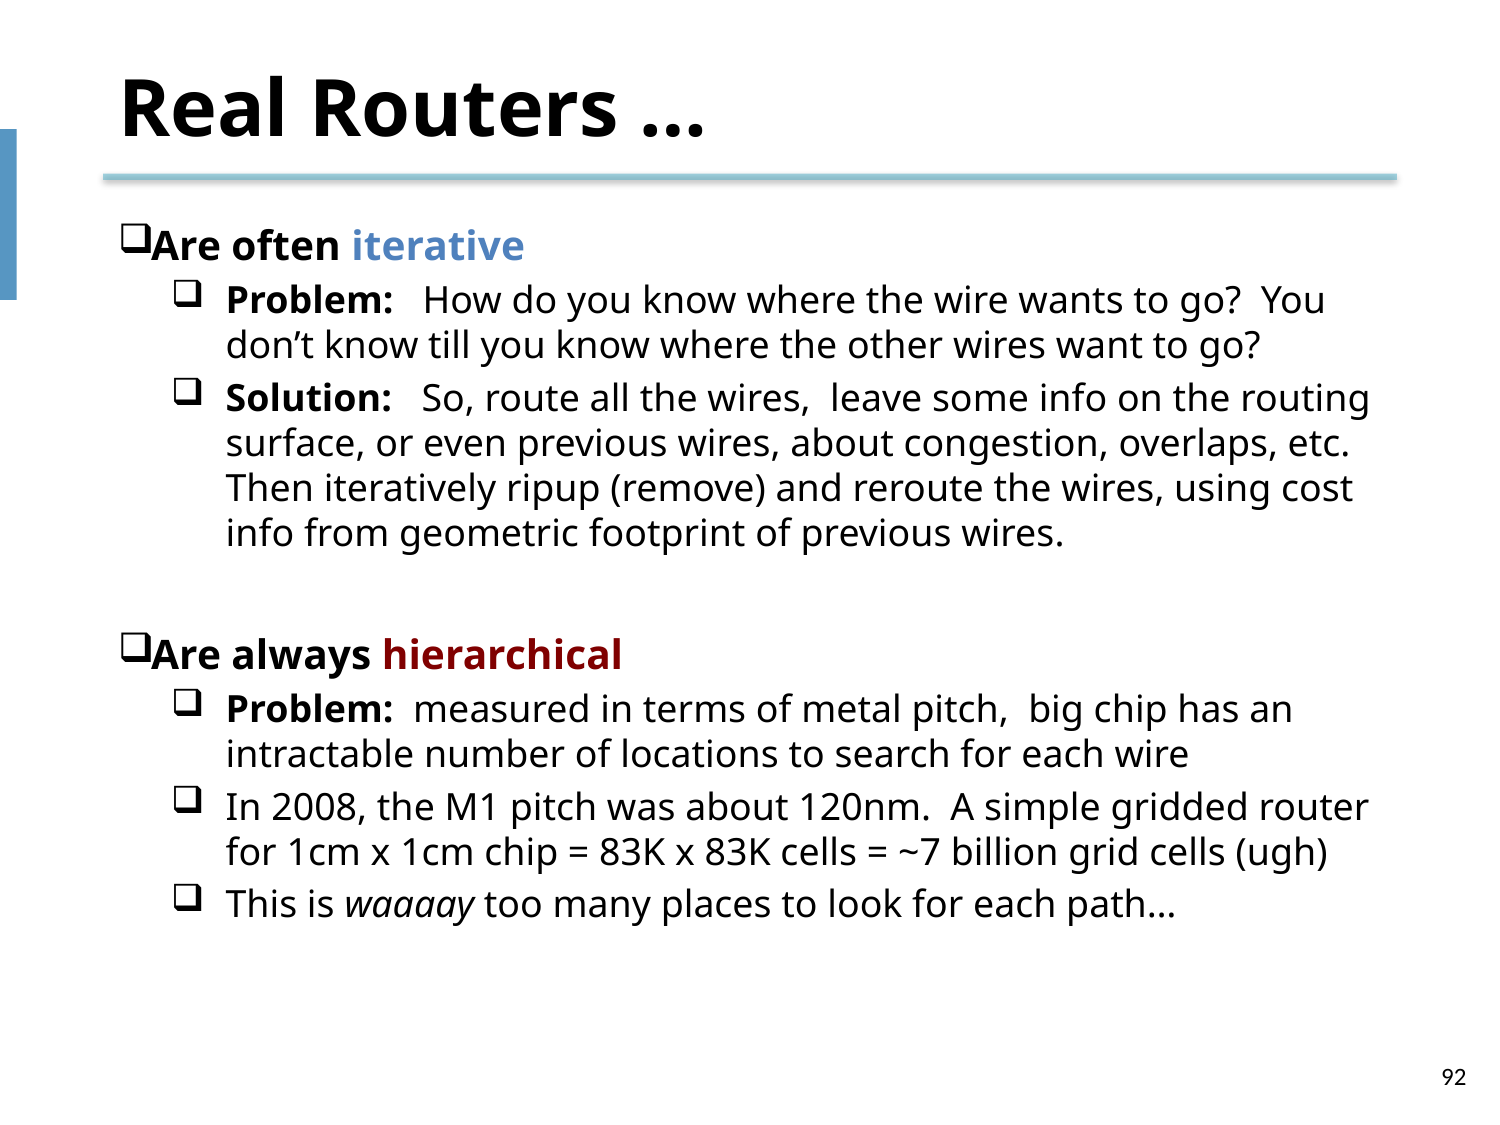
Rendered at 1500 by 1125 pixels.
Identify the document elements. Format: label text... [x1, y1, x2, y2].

list Are often iterative Problem: How do you know where the wire wants to go? You don’t know till you know where the other wires want to go? Solution: So, route all the wires, leave some info on the routing surface, or even previous wires, about congestion, overlaps, etc. Then iteratively ripup (remove) and reroute the wires, using cost info from geometric footprint of previous wires. Are always hierarchical Problem: measured in terms of metal pitch, big chip has an intractable number of locations to search for each wire In 2008, the M1 pitch was about 120nm. A simple gridded router for 1cm x 1cm chip = 83K x 83K cells = ~7 billion grid cells (ugh) This is waaaay too many places to look for each path… [103, 212, 1397, 977]
title Real Routers … [103, 25, 1397, 185]
slide_number 92 [1131, 1045, 1482, 1106]
